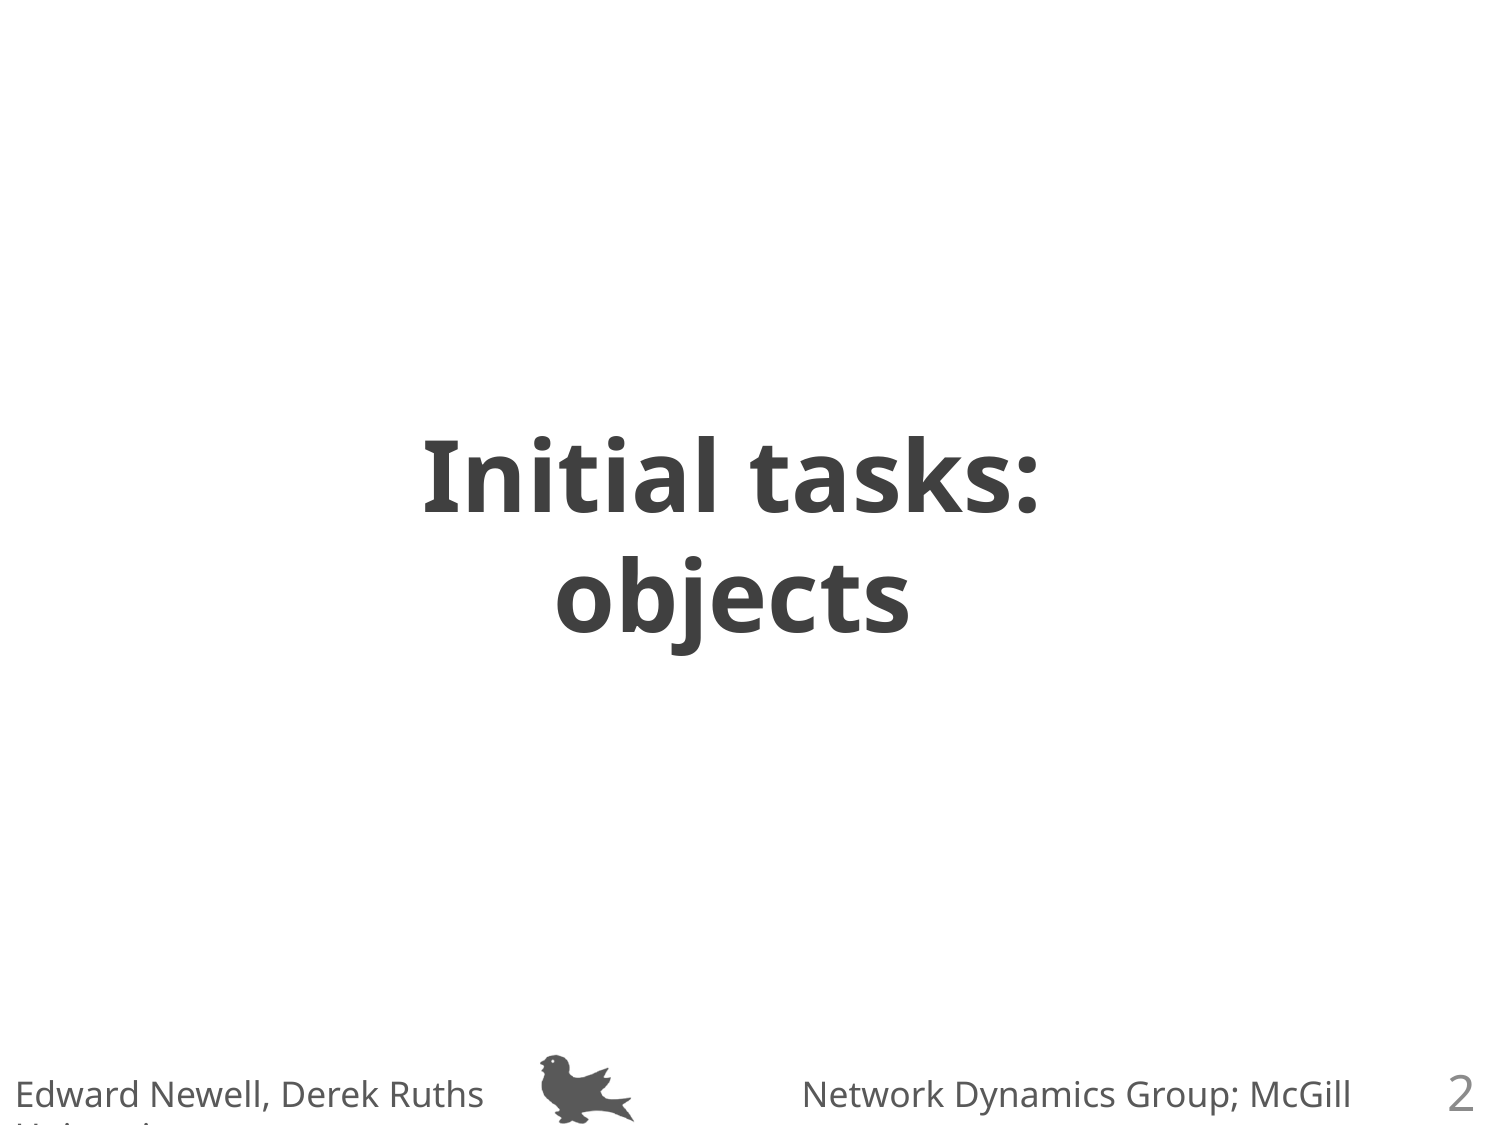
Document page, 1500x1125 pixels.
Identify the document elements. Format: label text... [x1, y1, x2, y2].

text_box [532, 1045, 643, 1125]
slide_number 24 [1432, 1065, 1500, 1125]
text_box Initial tasks: objects [383, 405, 1083, 661]
